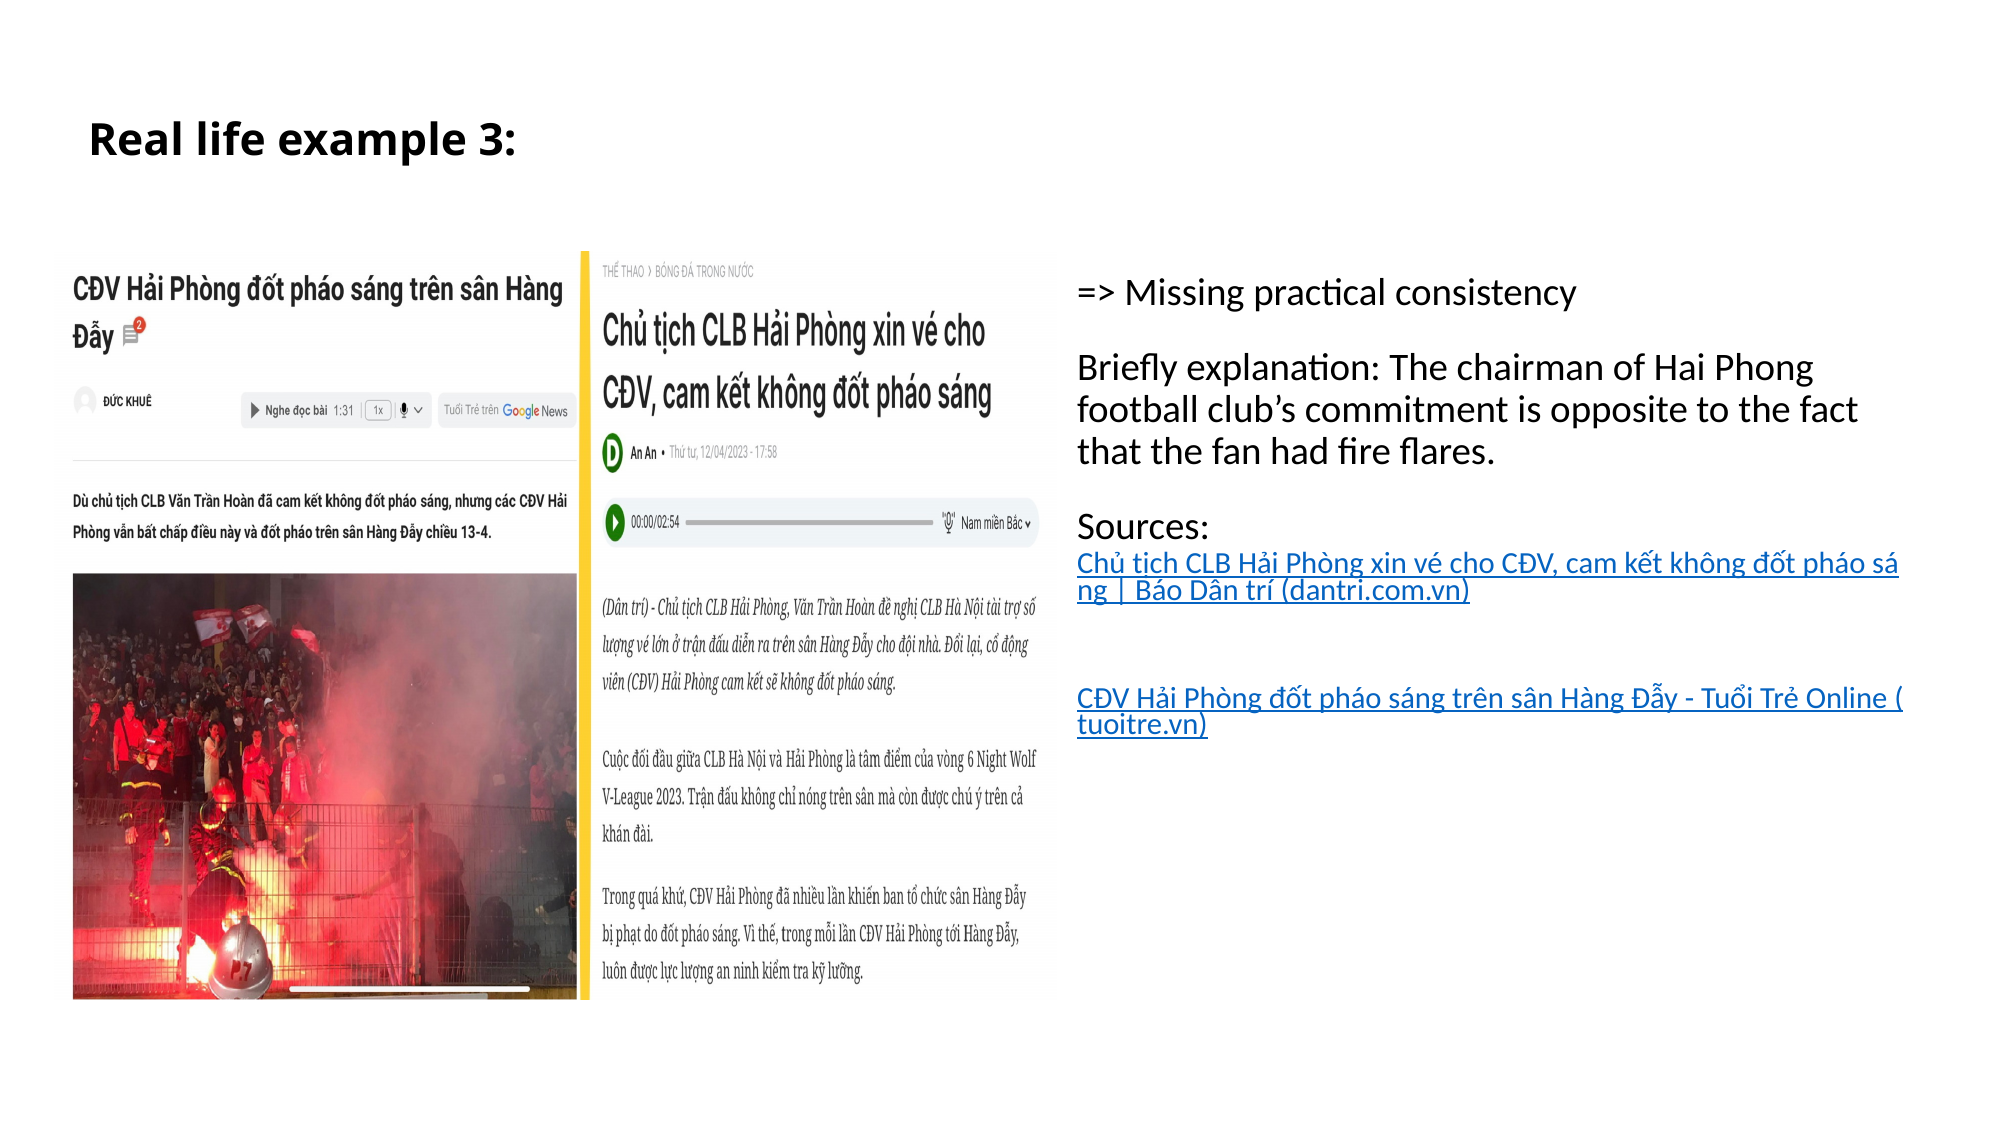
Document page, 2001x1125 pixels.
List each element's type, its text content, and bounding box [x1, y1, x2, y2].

title Real life example 3: [68, 97, 1932, 223]
list => Missing practical consistency Briefly explanation: The chairman of Hai Phong football club’s commitment is opposite to the fact that the fan had fire flares. Sources: Chủ tịch CLB Hải Phòng xin vé cho CĐV, cam kết không đốt pháo sáng | Báo Dân trí (dantri.com.vn) CĐV Hải Phòng đốt pháo sáng trên sân Hàng Đẫy - Tuổi Trẻ Online (tuoitre.vn) [1057, 252, 1932, 1000]
picture [54, 251, 1057, 1000]
